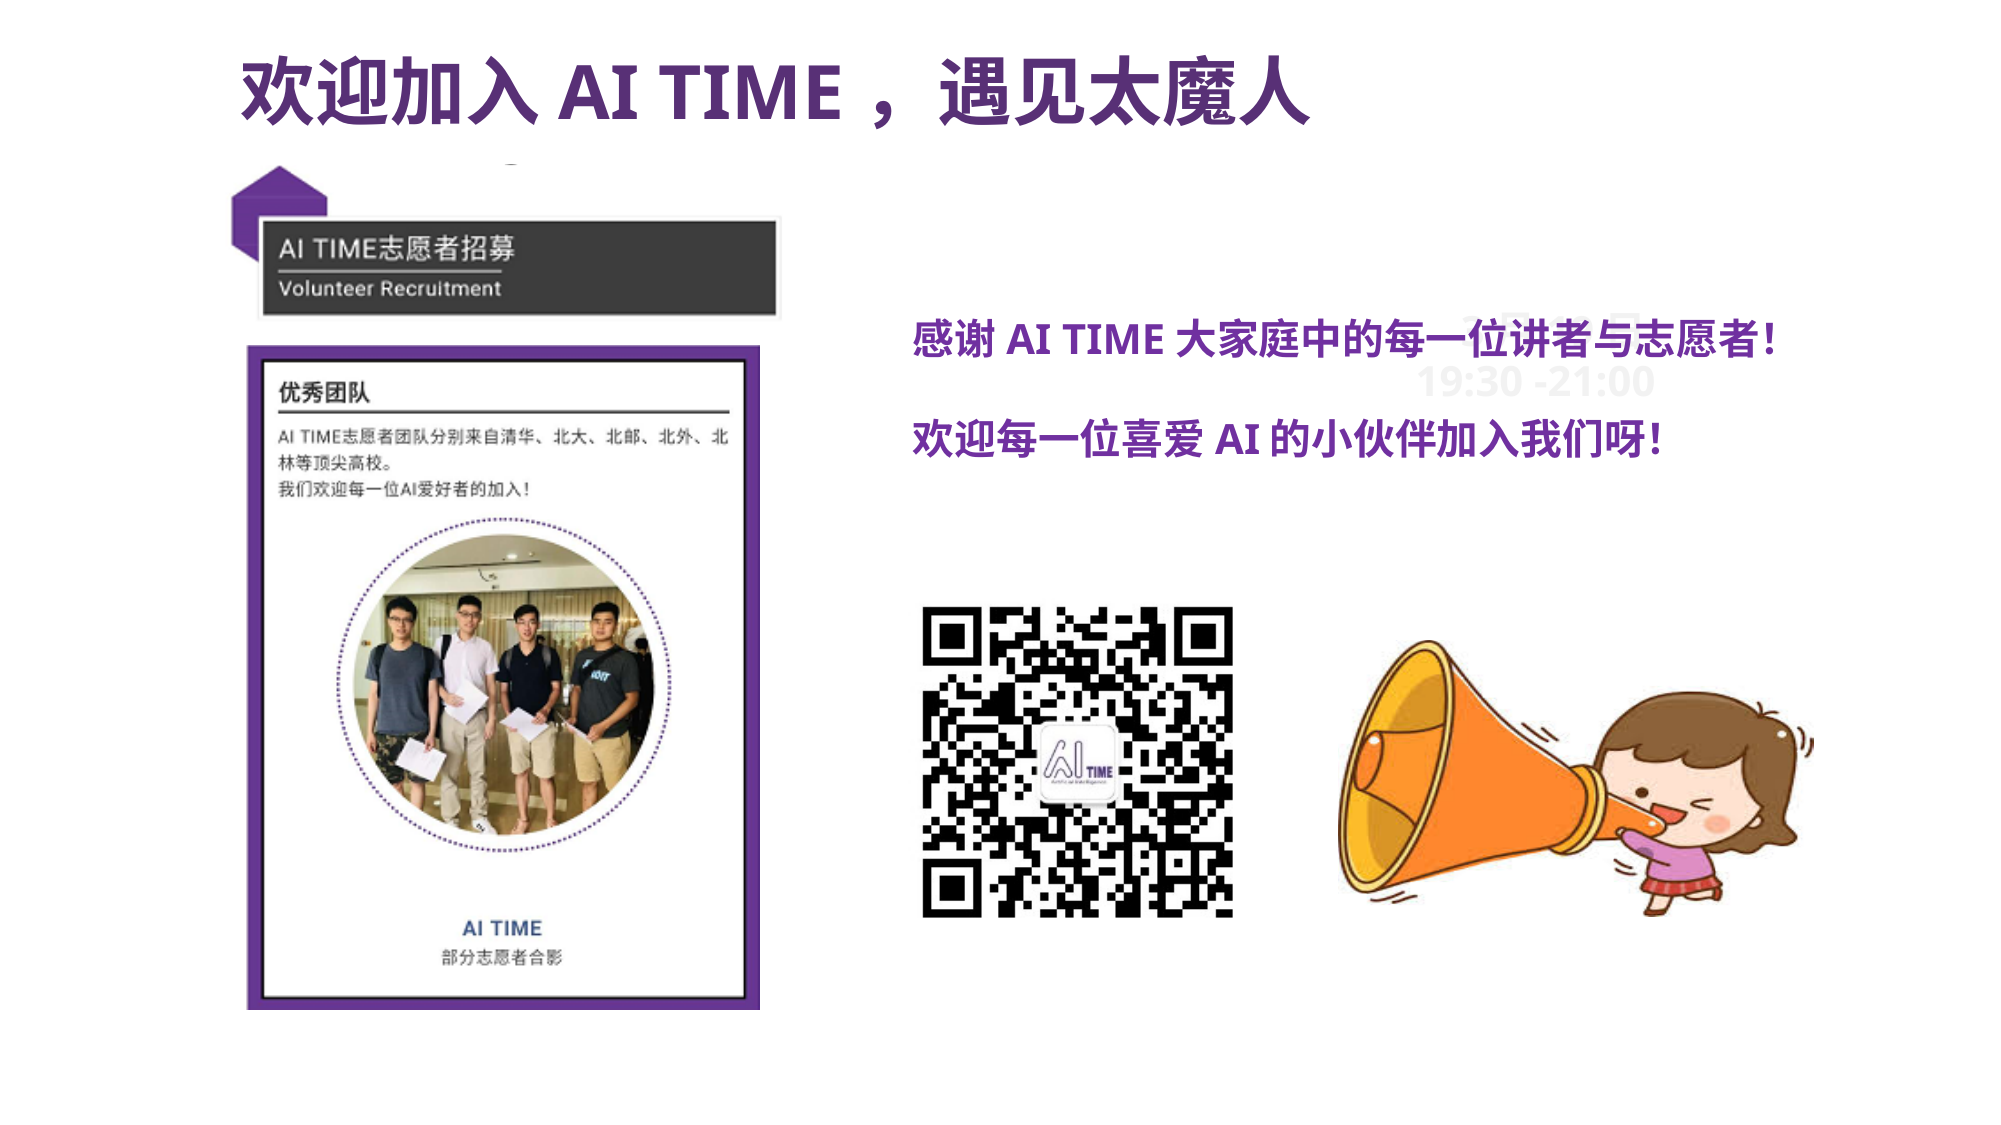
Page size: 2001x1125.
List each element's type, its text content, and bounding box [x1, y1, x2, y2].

picture [1338, 640, 1814, 917]
text_box 欢迎加入AI TIME，遇见太魔人 [225, 47, 1751, 145]
picture [898, 582, 1258, 943]
picture [213, 164, 792, 1010]
text_box 感谢AI TIME大家庭中的每一位讲者与志愿者！ 欢迎每一位喜爱AI的小伙伴加入我们呀！ [898, 255, 1892, 470]
